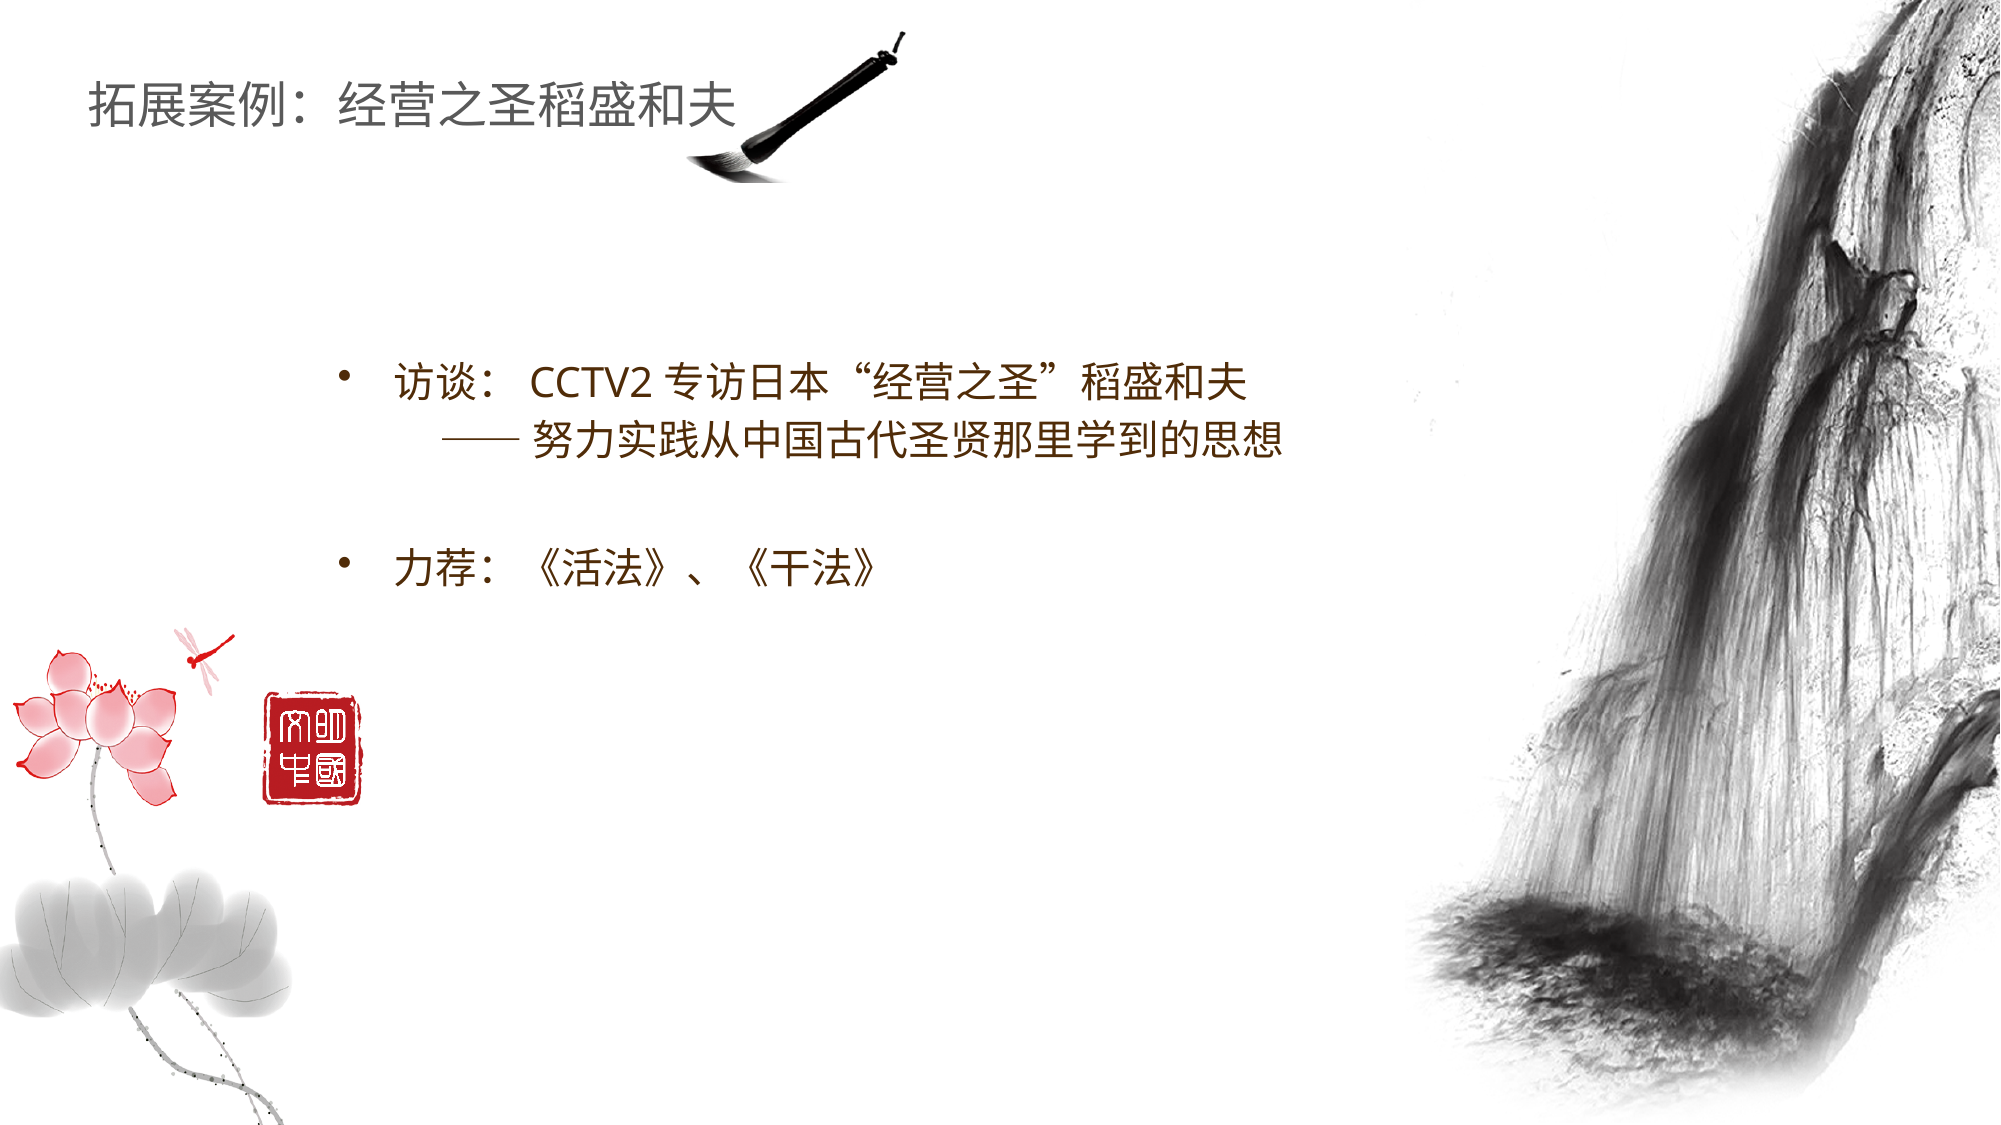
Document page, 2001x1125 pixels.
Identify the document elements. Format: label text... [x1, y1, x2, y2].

text_box 访谈：CCTV2专访日本“经营之圣”稻盛和夫 ——努力实践从中国古代圣贤那里学到的思想 力荐：《活法》、《干法》 [322, 279, 1401, 711]
text_box 拓展案例：经营之圣稻盛和夫 [72, 66, 988, 201]
picture [674, 24, 927, 183]
picture [1401, 0, 2000, 1125]
picture [0, 591, 386, 1125]
